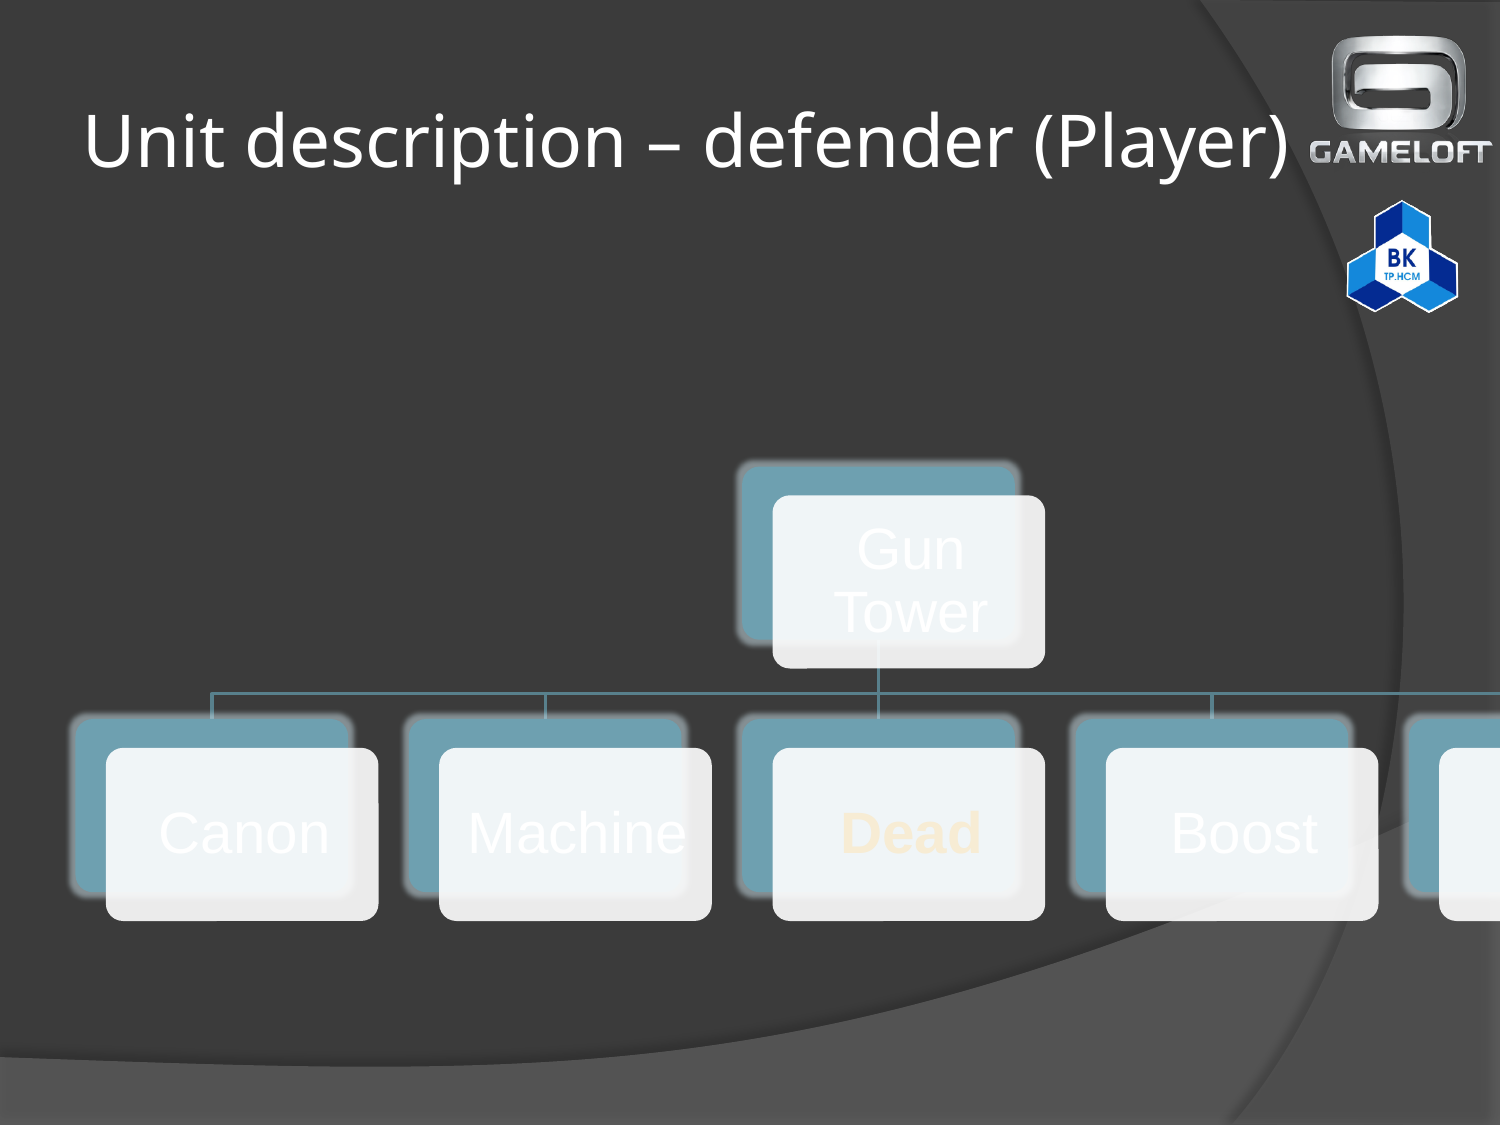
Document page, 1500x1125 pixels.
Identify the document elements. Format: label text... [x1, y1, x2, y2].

title Unit description – defender (Player) [75, 45, 1300, 203]
picture [1303, 24, 1500, 176]
picture [1345, 199, 1459, 204]
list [74, 212, 1500, 1125]
